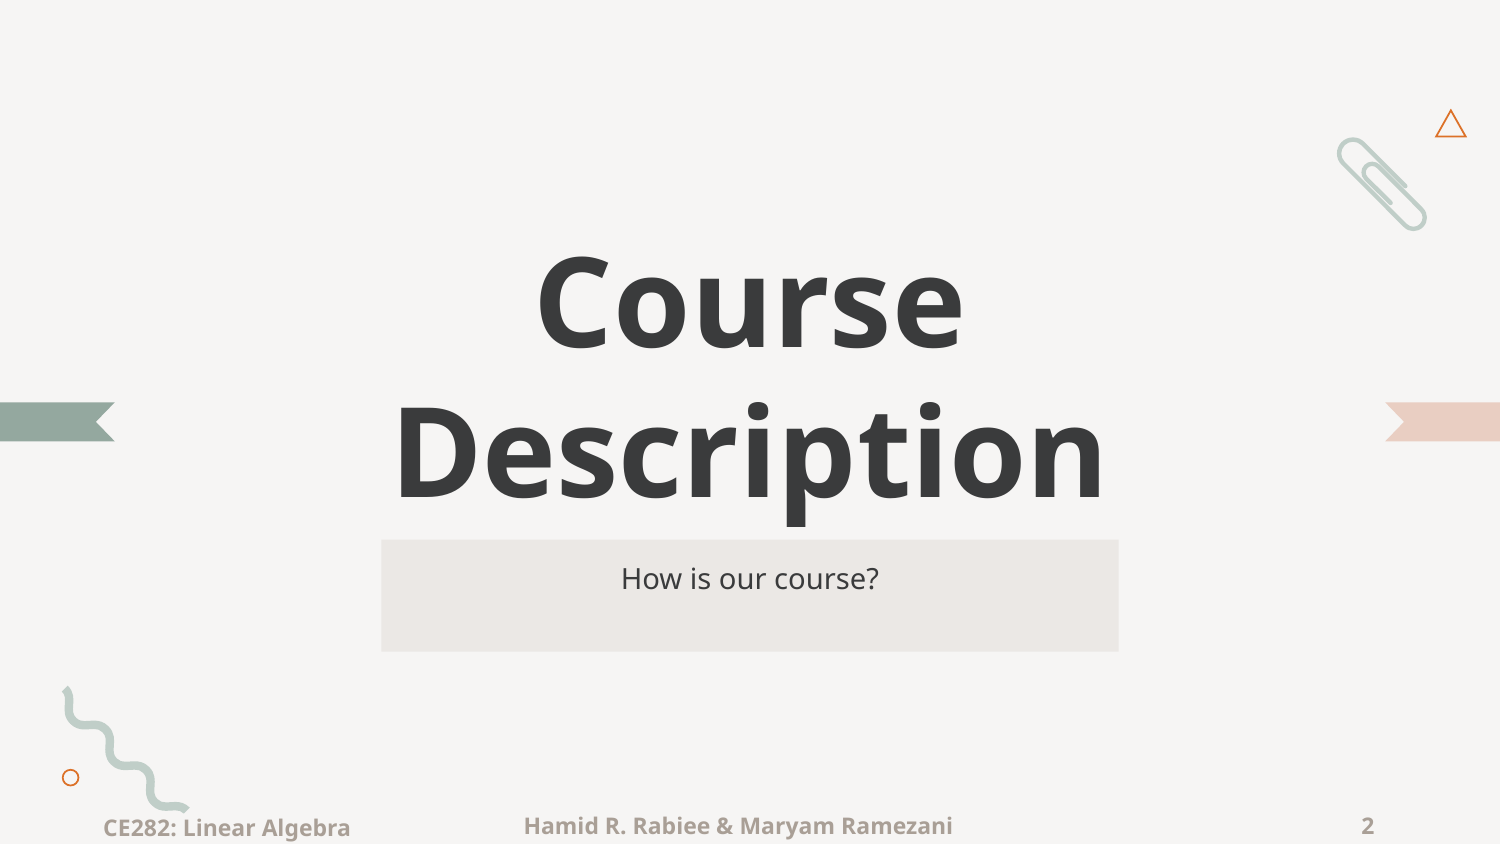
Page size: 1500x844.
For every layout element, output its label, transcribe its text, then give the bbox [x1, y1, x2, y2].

title Course Description [204, 192, 1296, 553]
slide_number CE282: Linear Algebra [91, 805, 430, 844]
subtitle How is our course? [381, 553, 1119, 652]
footer Hamid R. Rabiee & Maryam Ramezani [485, 805, 992, 844]
